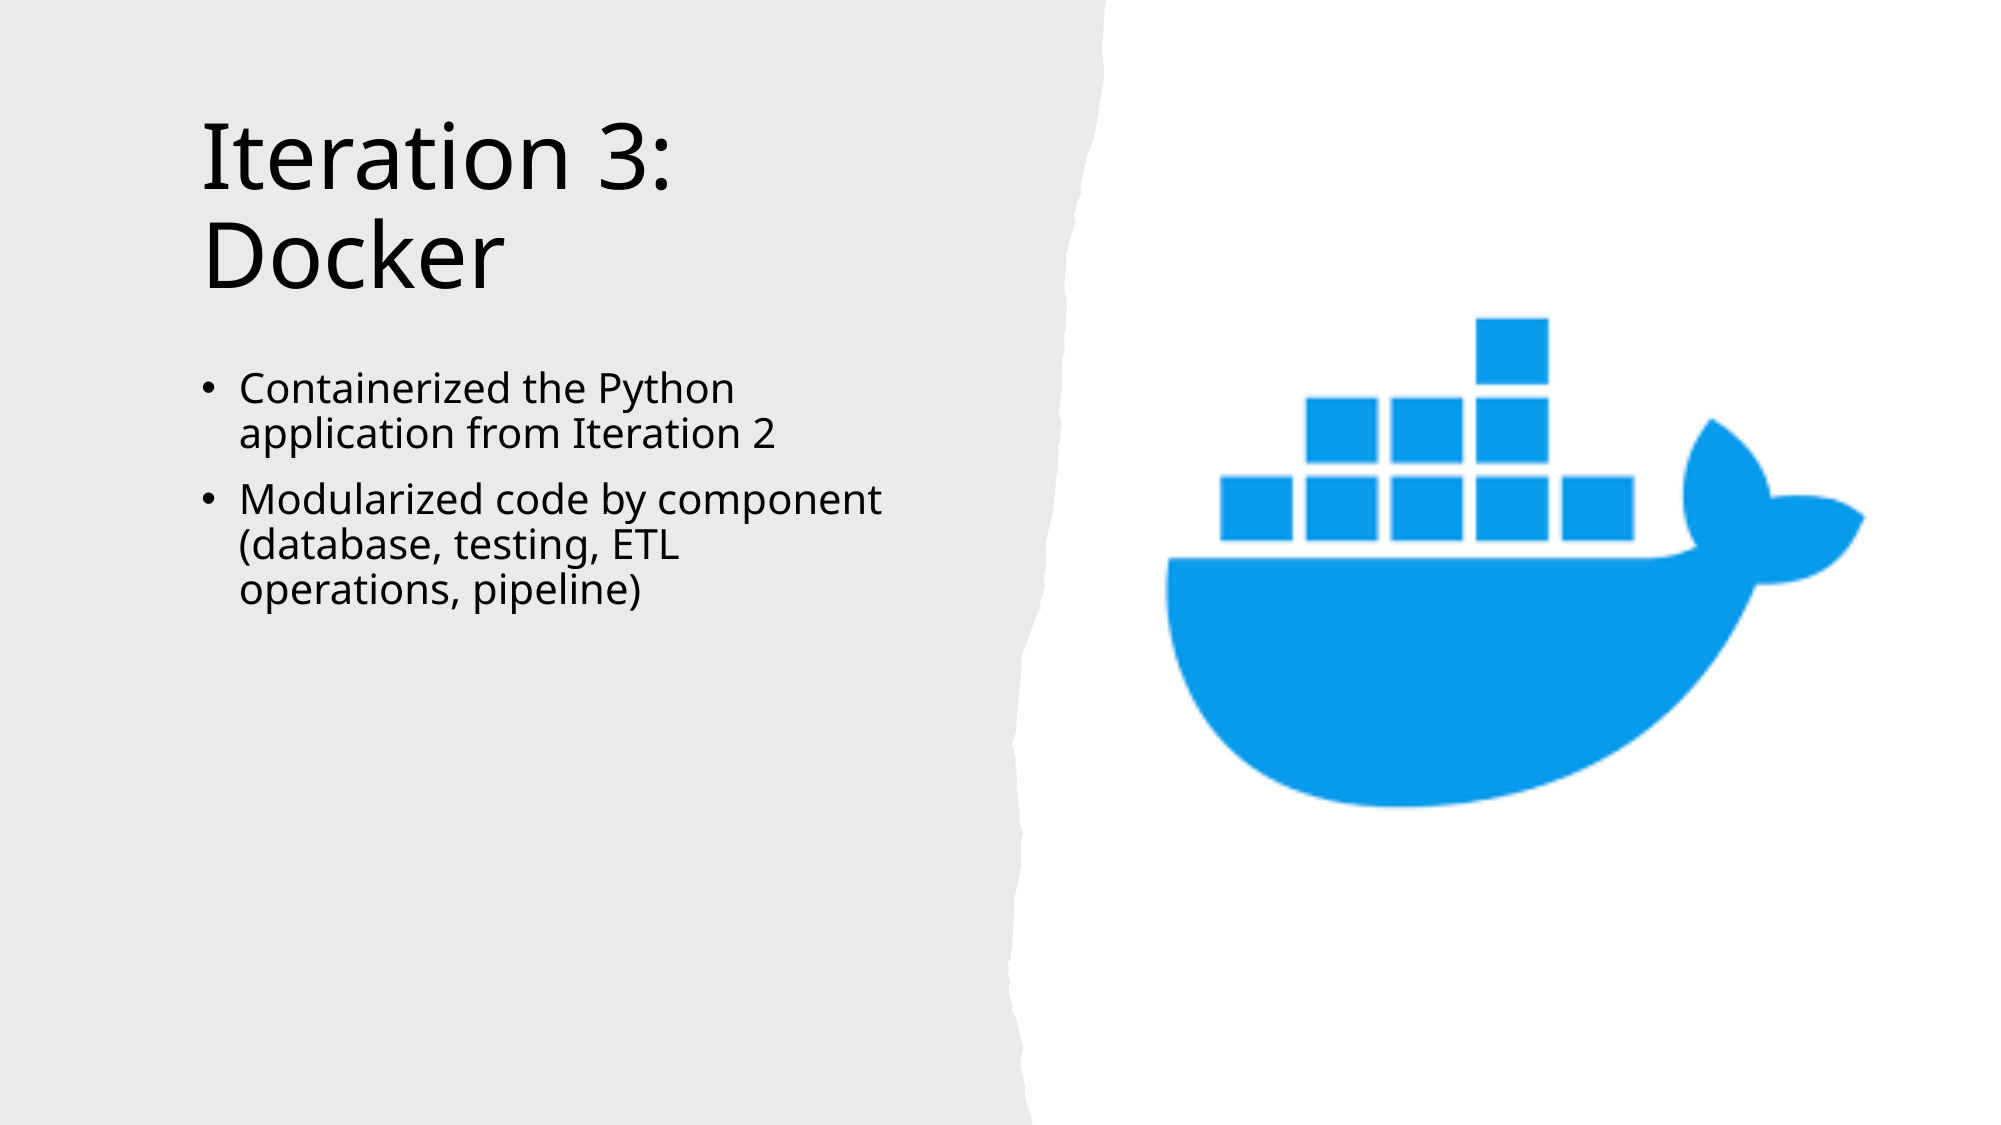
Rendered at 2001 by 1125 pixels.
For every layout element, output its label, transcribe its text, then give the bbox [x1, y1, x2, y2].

text_box [0, 0, 1108, 1125]
list Containerized the Python application from Iteration 2 Modularized code by component (database, testing, ETL operations, pipeline) [186, 359, 915, 1002]
picture [1128, 175, 1907, 954]
title Iteration 3: Docker [186, 99, 972, 319]
text_box [1010, 0, 2000, 1125]
